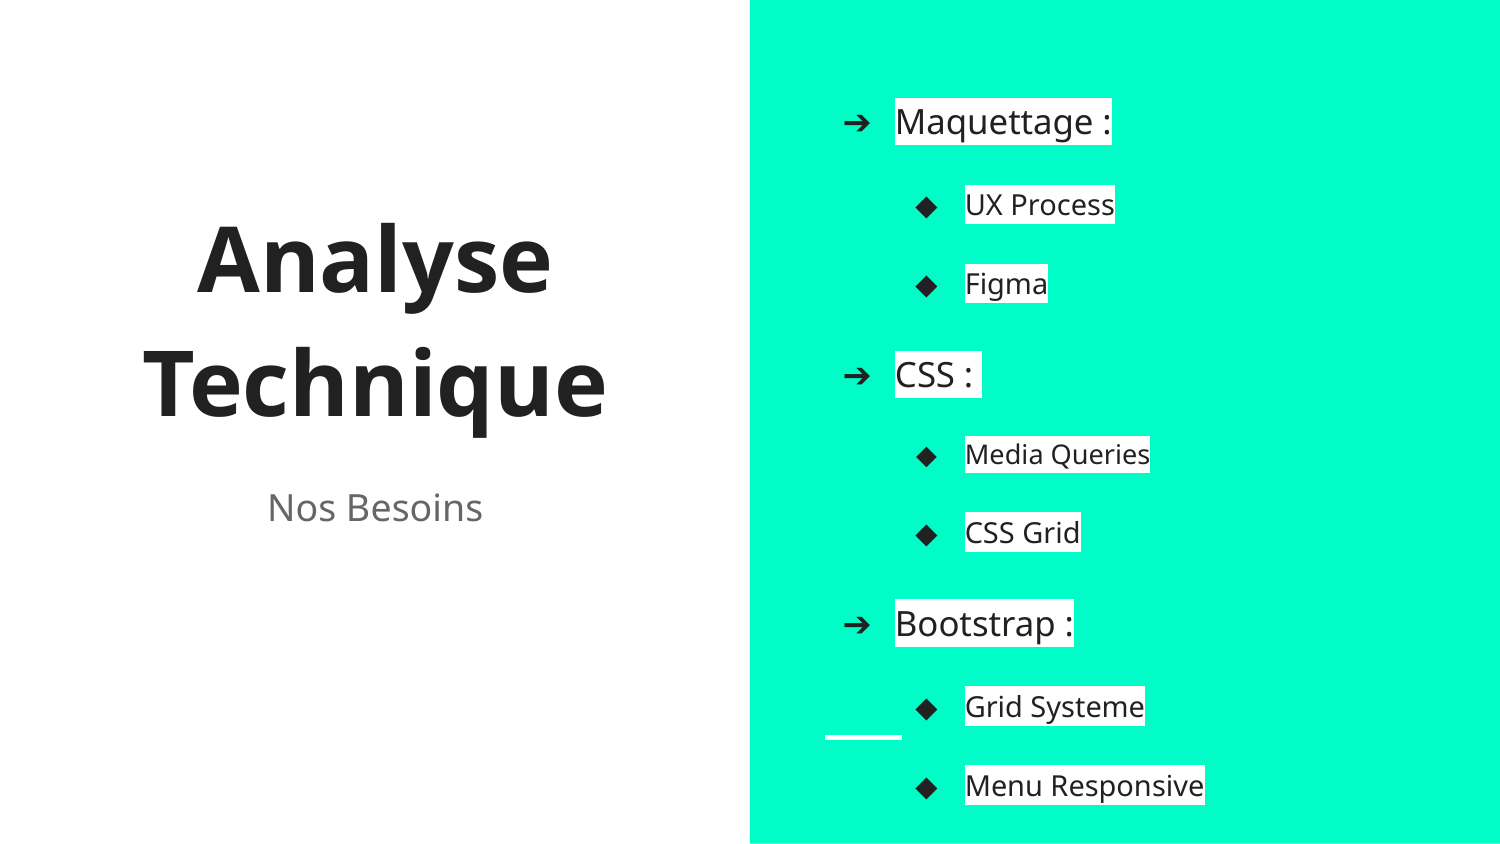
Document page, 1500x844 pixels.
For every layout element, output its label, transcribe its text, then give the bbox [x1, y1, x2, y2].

list Maquettage : UX Process Figma CSS : Media Queries CSS Grid Bootstrap : Grid Systeme Menu Responsive [810, 32, 1440, 822]
title Analyse Technique [43, 177, 708, 458]
subtitle Nos Besoins [43, 466, 708, 688]
